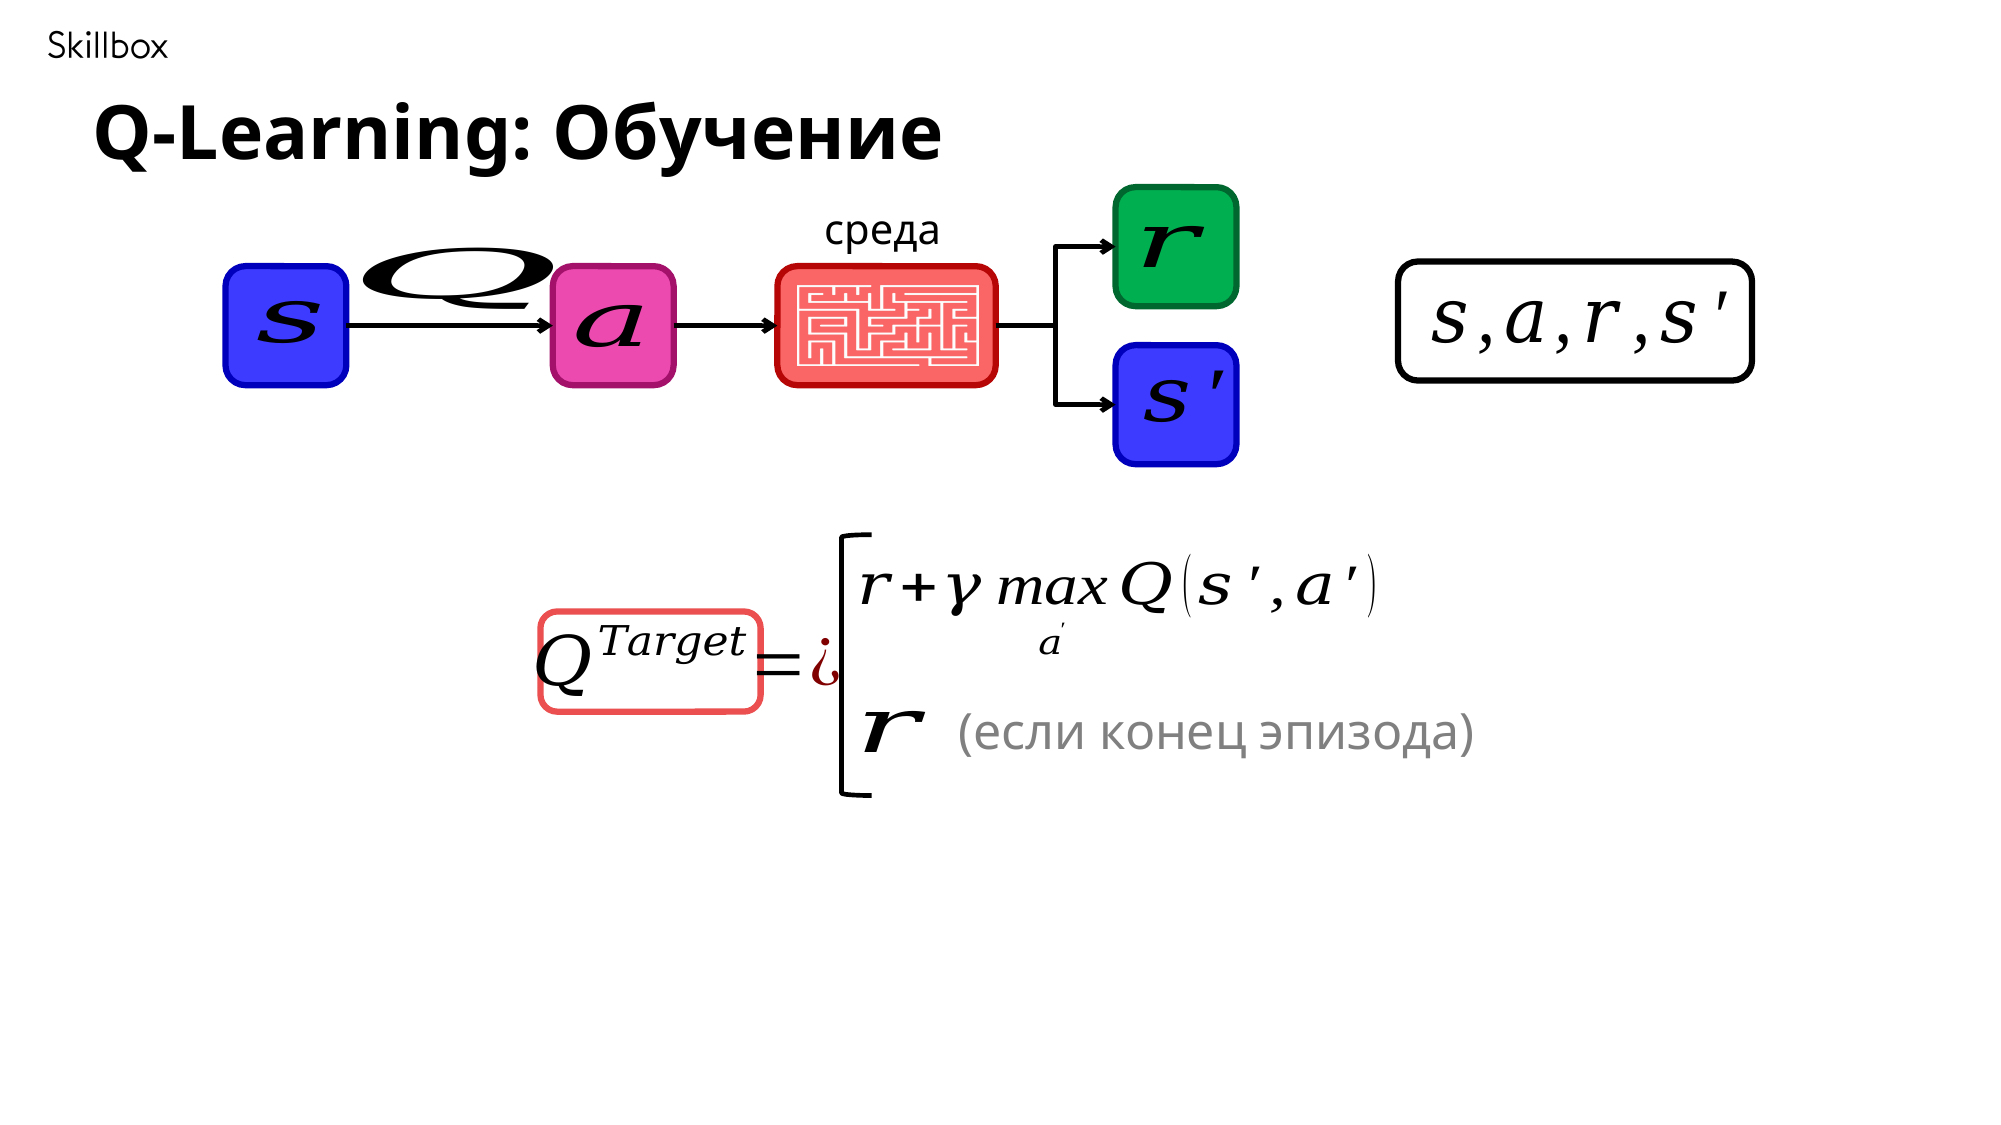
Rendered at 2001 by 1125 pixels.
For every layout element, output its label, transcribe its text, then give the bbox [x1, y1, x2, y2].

text_box [538, 609, 763, 714]
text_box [995, 246, 1116, 325]
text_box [552, 265, 674, 386]
text_box Q-Learning: Обучение [77, 81, 1982, 190]
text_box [225, 265, 347, 386]
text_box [1397, 261, 1753, 381]
picture [48, 30, 168, 59]
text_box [995, 325, 1116, 405]
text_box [1115, 186, 1237, 465]
text_box (если конец эпизода) [943, 692, 1490, 767]
text_box [840, 533, 872, 797]
text_box среда [772, 195, 993, 260]
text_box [777, 265, 990, 386]
